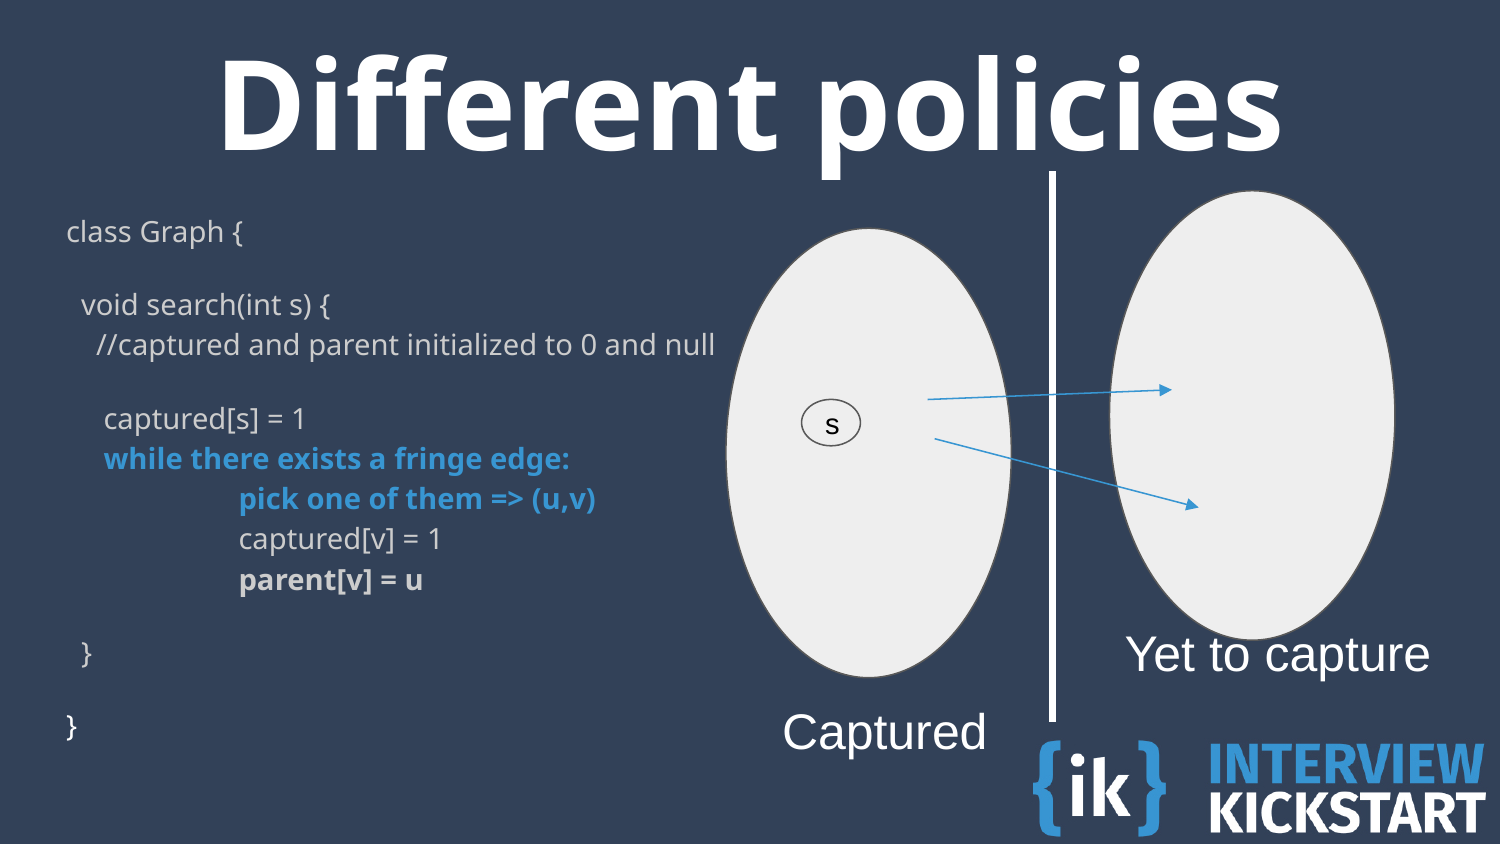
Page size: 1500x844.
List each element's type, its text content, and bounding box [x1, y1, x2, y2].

list class Graph { void search(int s) { //captured and parent initialized to 0 and null captured[s] = 1 while there exists a fringe edge: pick one of them => (u,v) captured[v] = 1 parent[v] = u } } [51, 192, 750, 754]
text_box Yet to capture [1109, 606, 1490, 653]
text_box [750, 228, 1012, 678]
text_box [927, 389, 1173, 400]
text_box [934, 438, 1199, 508]
text_box Captured [767, 684, 1012, 760]
text_box [1109, 190, 1395, 606]
title Different policies [51, 0, 1449, 262]
picture [1029, 738, 1489, 839]
text_box s [801, 399, 861, 446]
